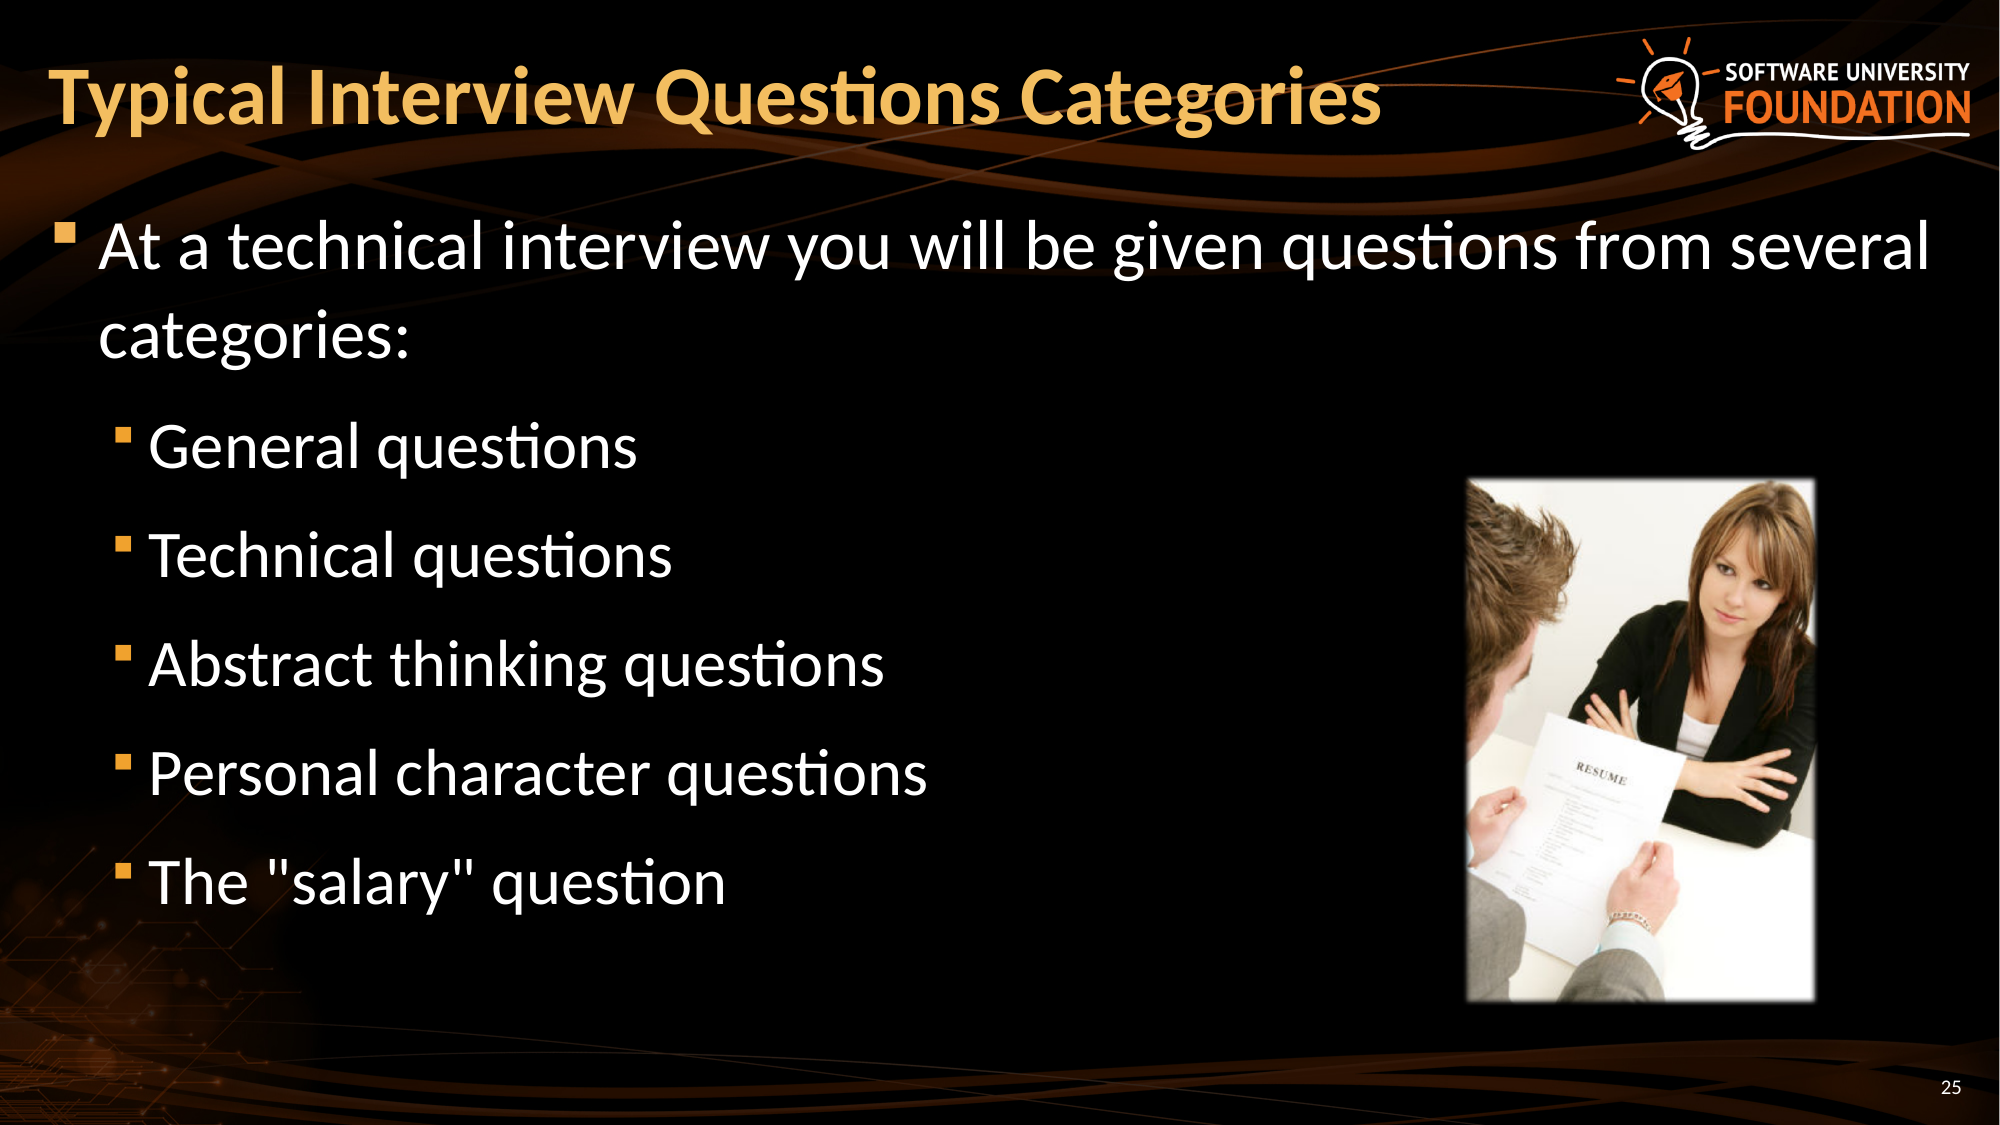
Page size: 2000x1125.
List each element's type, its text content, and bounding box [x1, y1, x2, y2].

list At a technical interview you will be given questions from several categories: General questions Technical questions Abstract thinking questions Personal character questions The "salary" question [31, 188, 1968, 1103]
picture [0, 0, 2000, 1125]
title Typical Interview Questions Categories [30, 6, 1602, 189]
